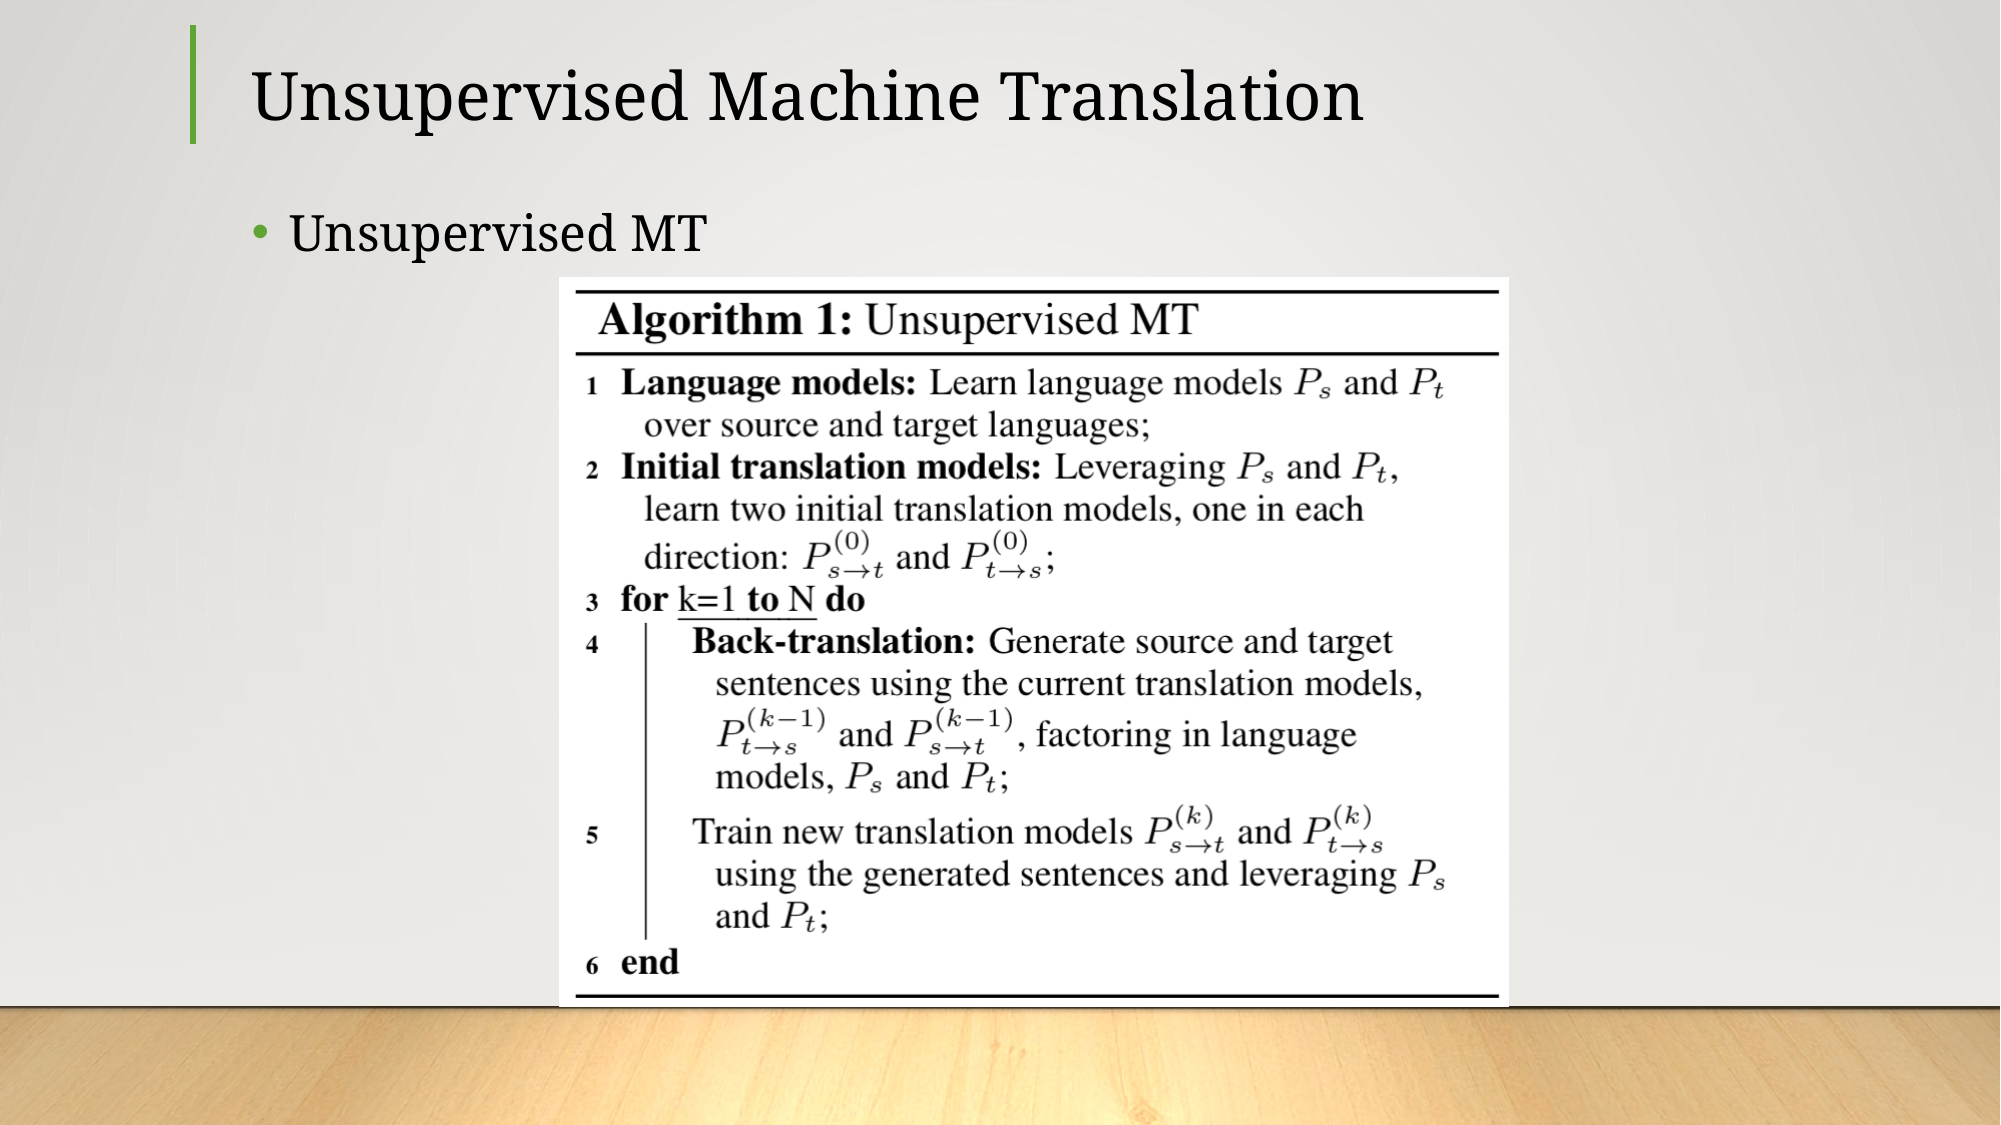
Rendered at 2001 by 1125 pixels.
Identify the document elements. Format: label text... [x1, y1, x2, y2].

picture [0, 277, 2000, 1125]
list Unsupervised MT [236, 193, 1799, 760]
title Unsupervised Machine Translation [236, 23, 1799, 143]
